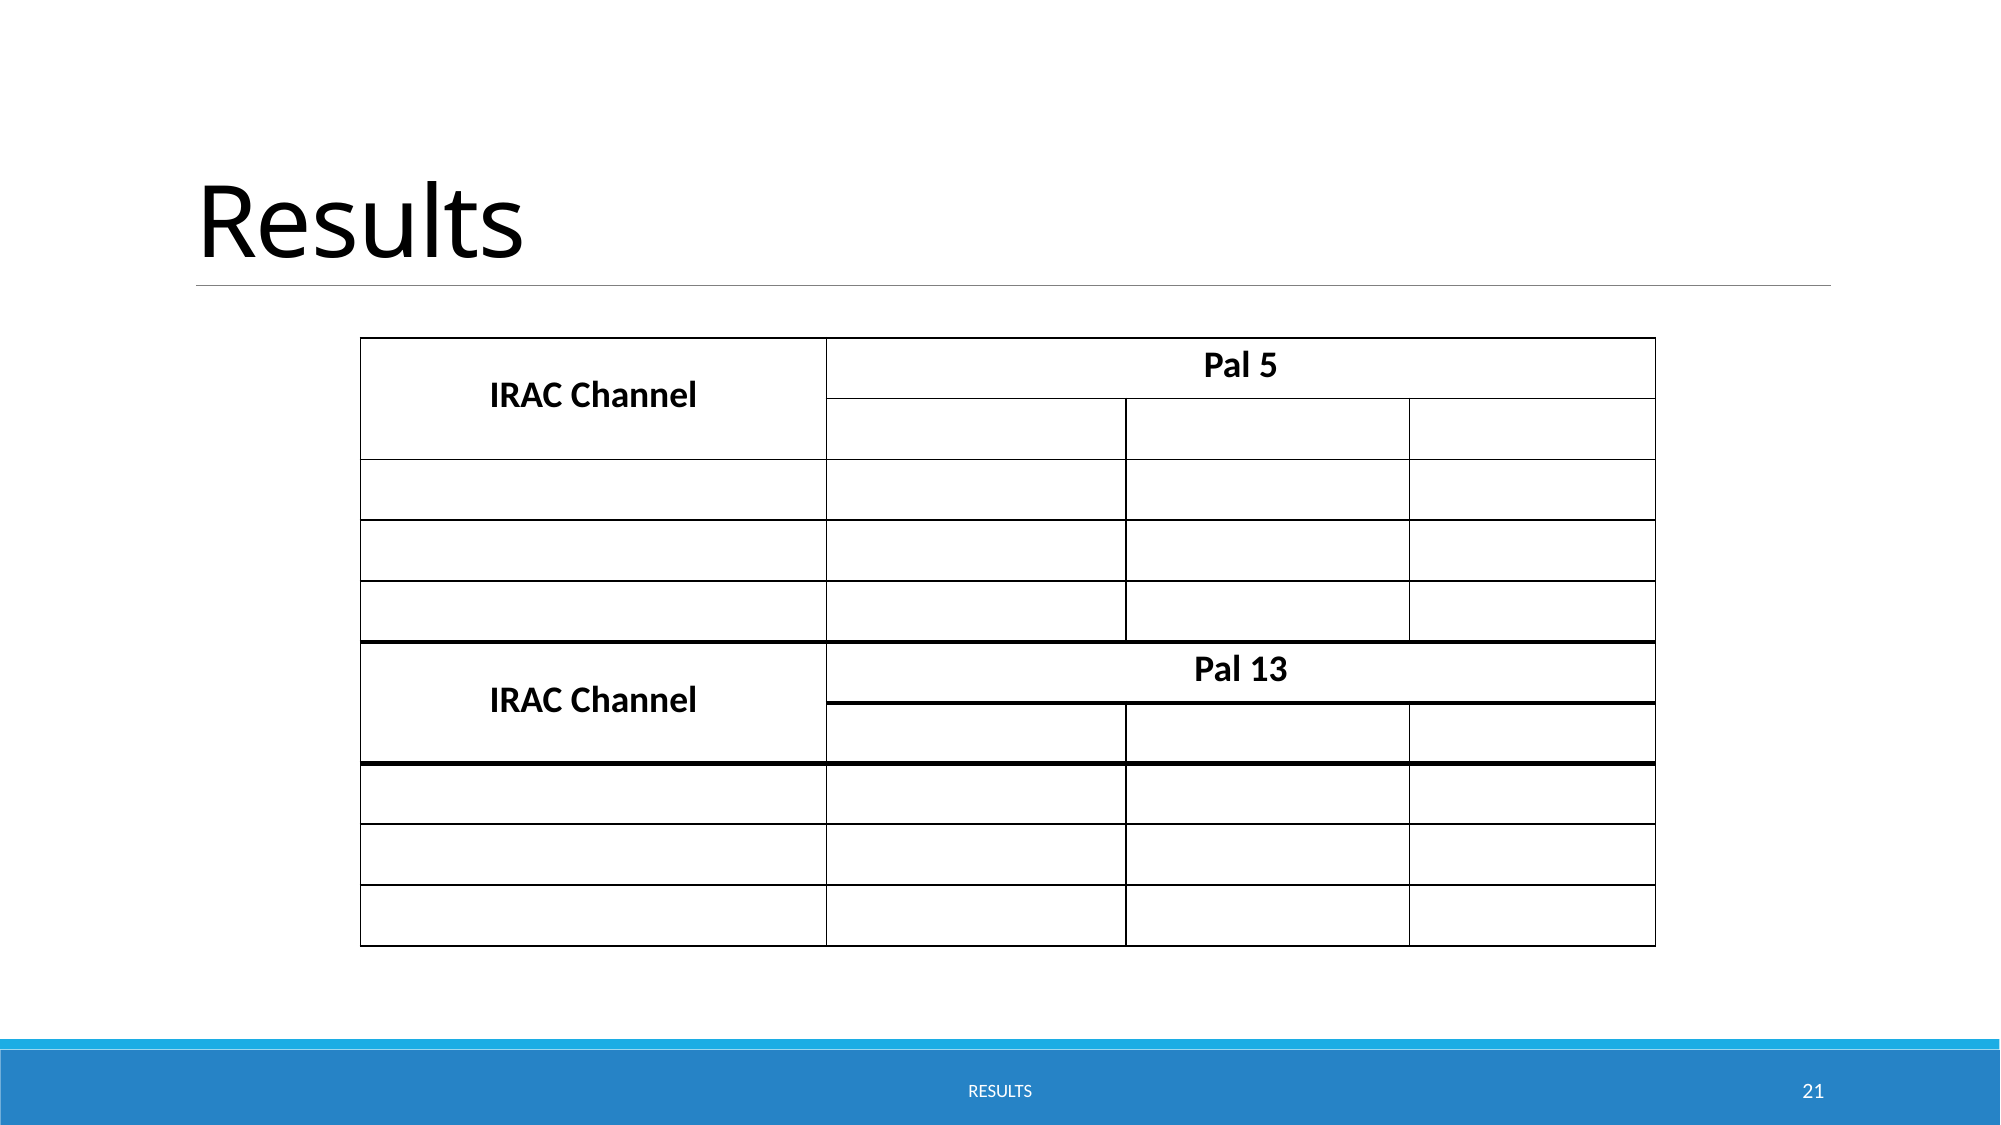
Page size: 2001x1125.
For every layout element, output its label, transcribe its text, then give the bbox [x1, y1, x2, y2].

slide_number 21 [1624, 1059, 1840, 1120]
footer RESULTS [604, 1059, 1396, 1120]
title Results [180, 47, 1830, 285]
